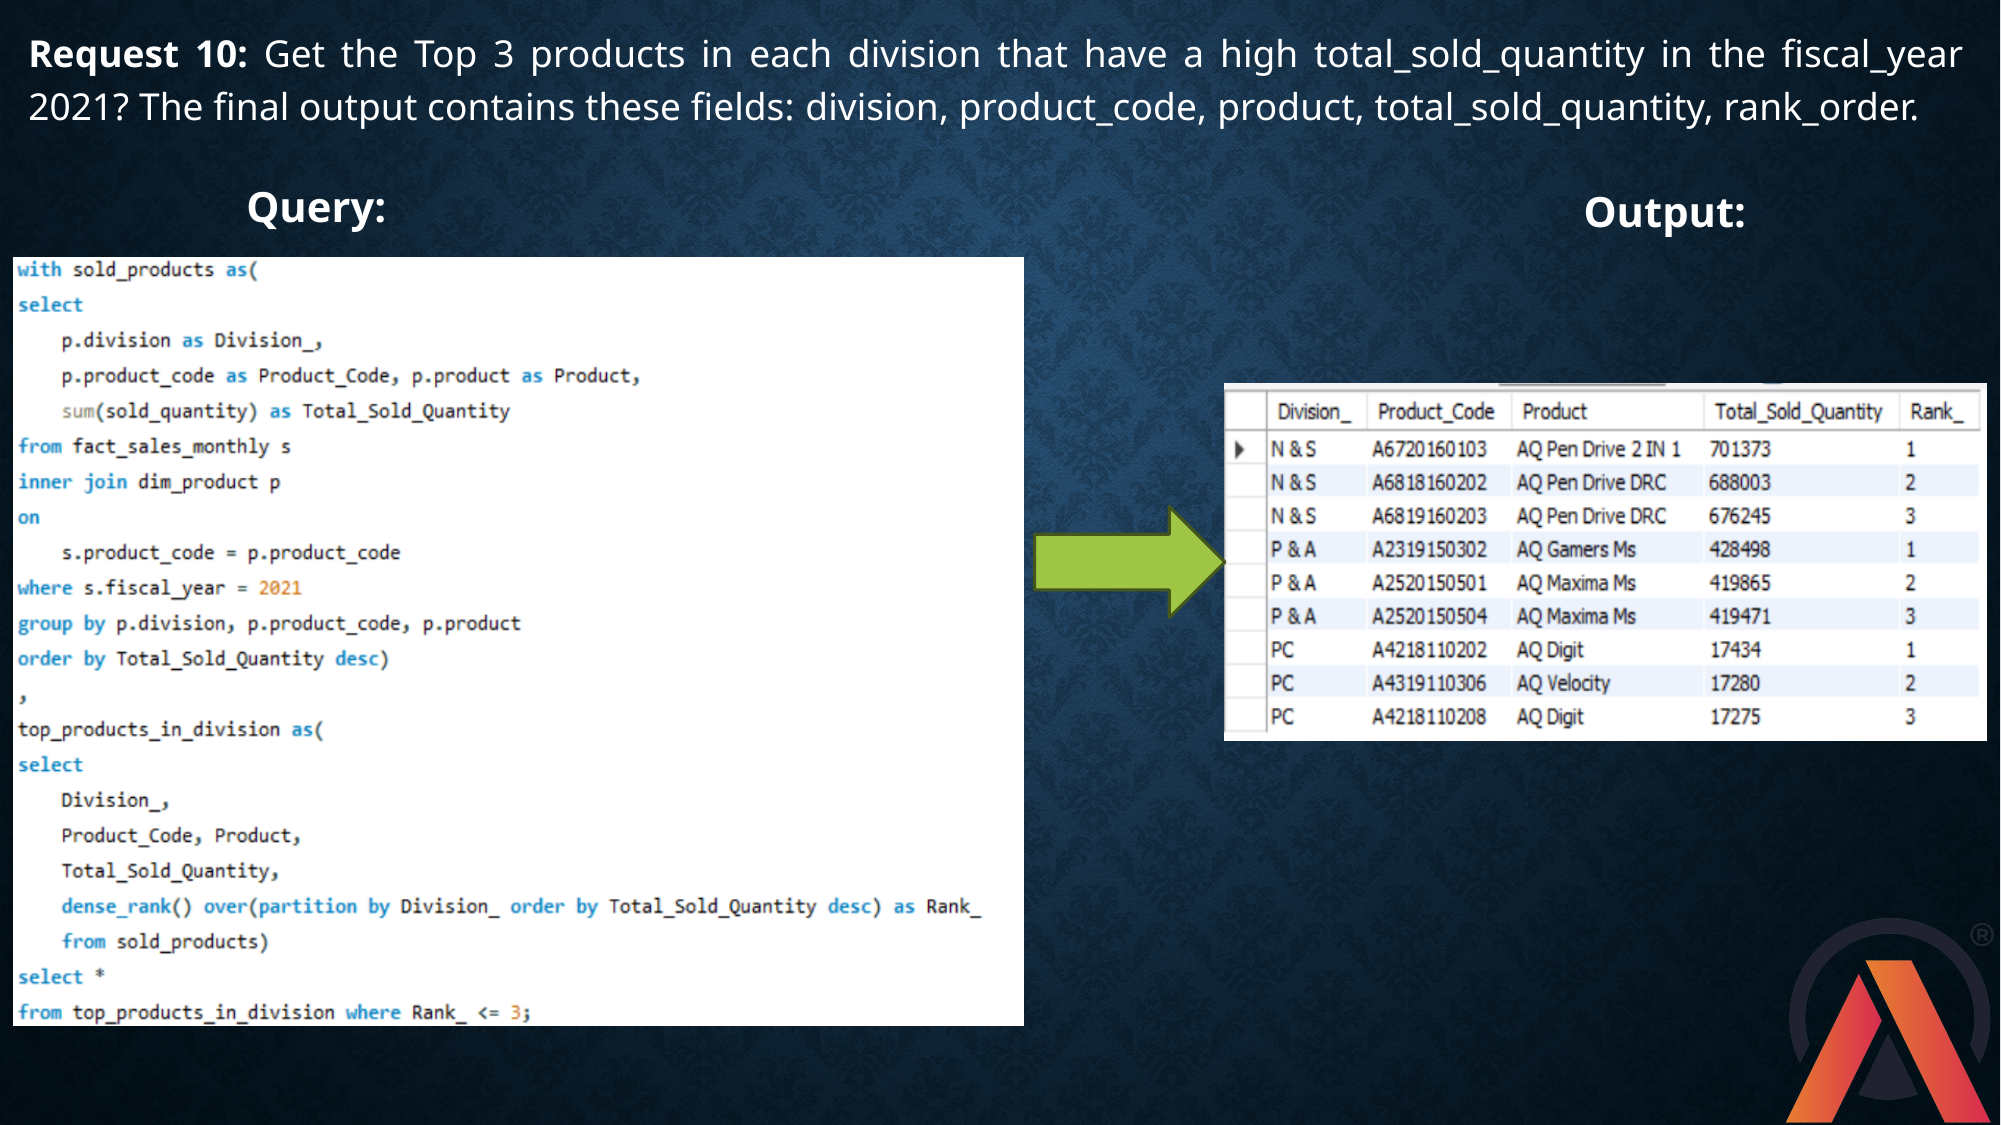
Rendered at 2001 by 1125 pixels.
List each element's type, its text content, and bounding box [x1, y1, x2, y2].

text_box Query: [231, 173, 402, 239]
picture [1224, 383, 1988, 741]
picture [1782, 912, 2000, 1125]
text_box Output: [1568, 178, 1761, 244]
list Request 10: Get the Top 3 products in each division that have a high total_sold_quantity in the fiscal_year 2021? The final output contains these fields: division, product_code, product, total_sold_quantity, rank_order. [13, 13, 1981, 174]
text_box [1033, 505, 1217, 620]
picture [12, 257, 1025, 1027]
